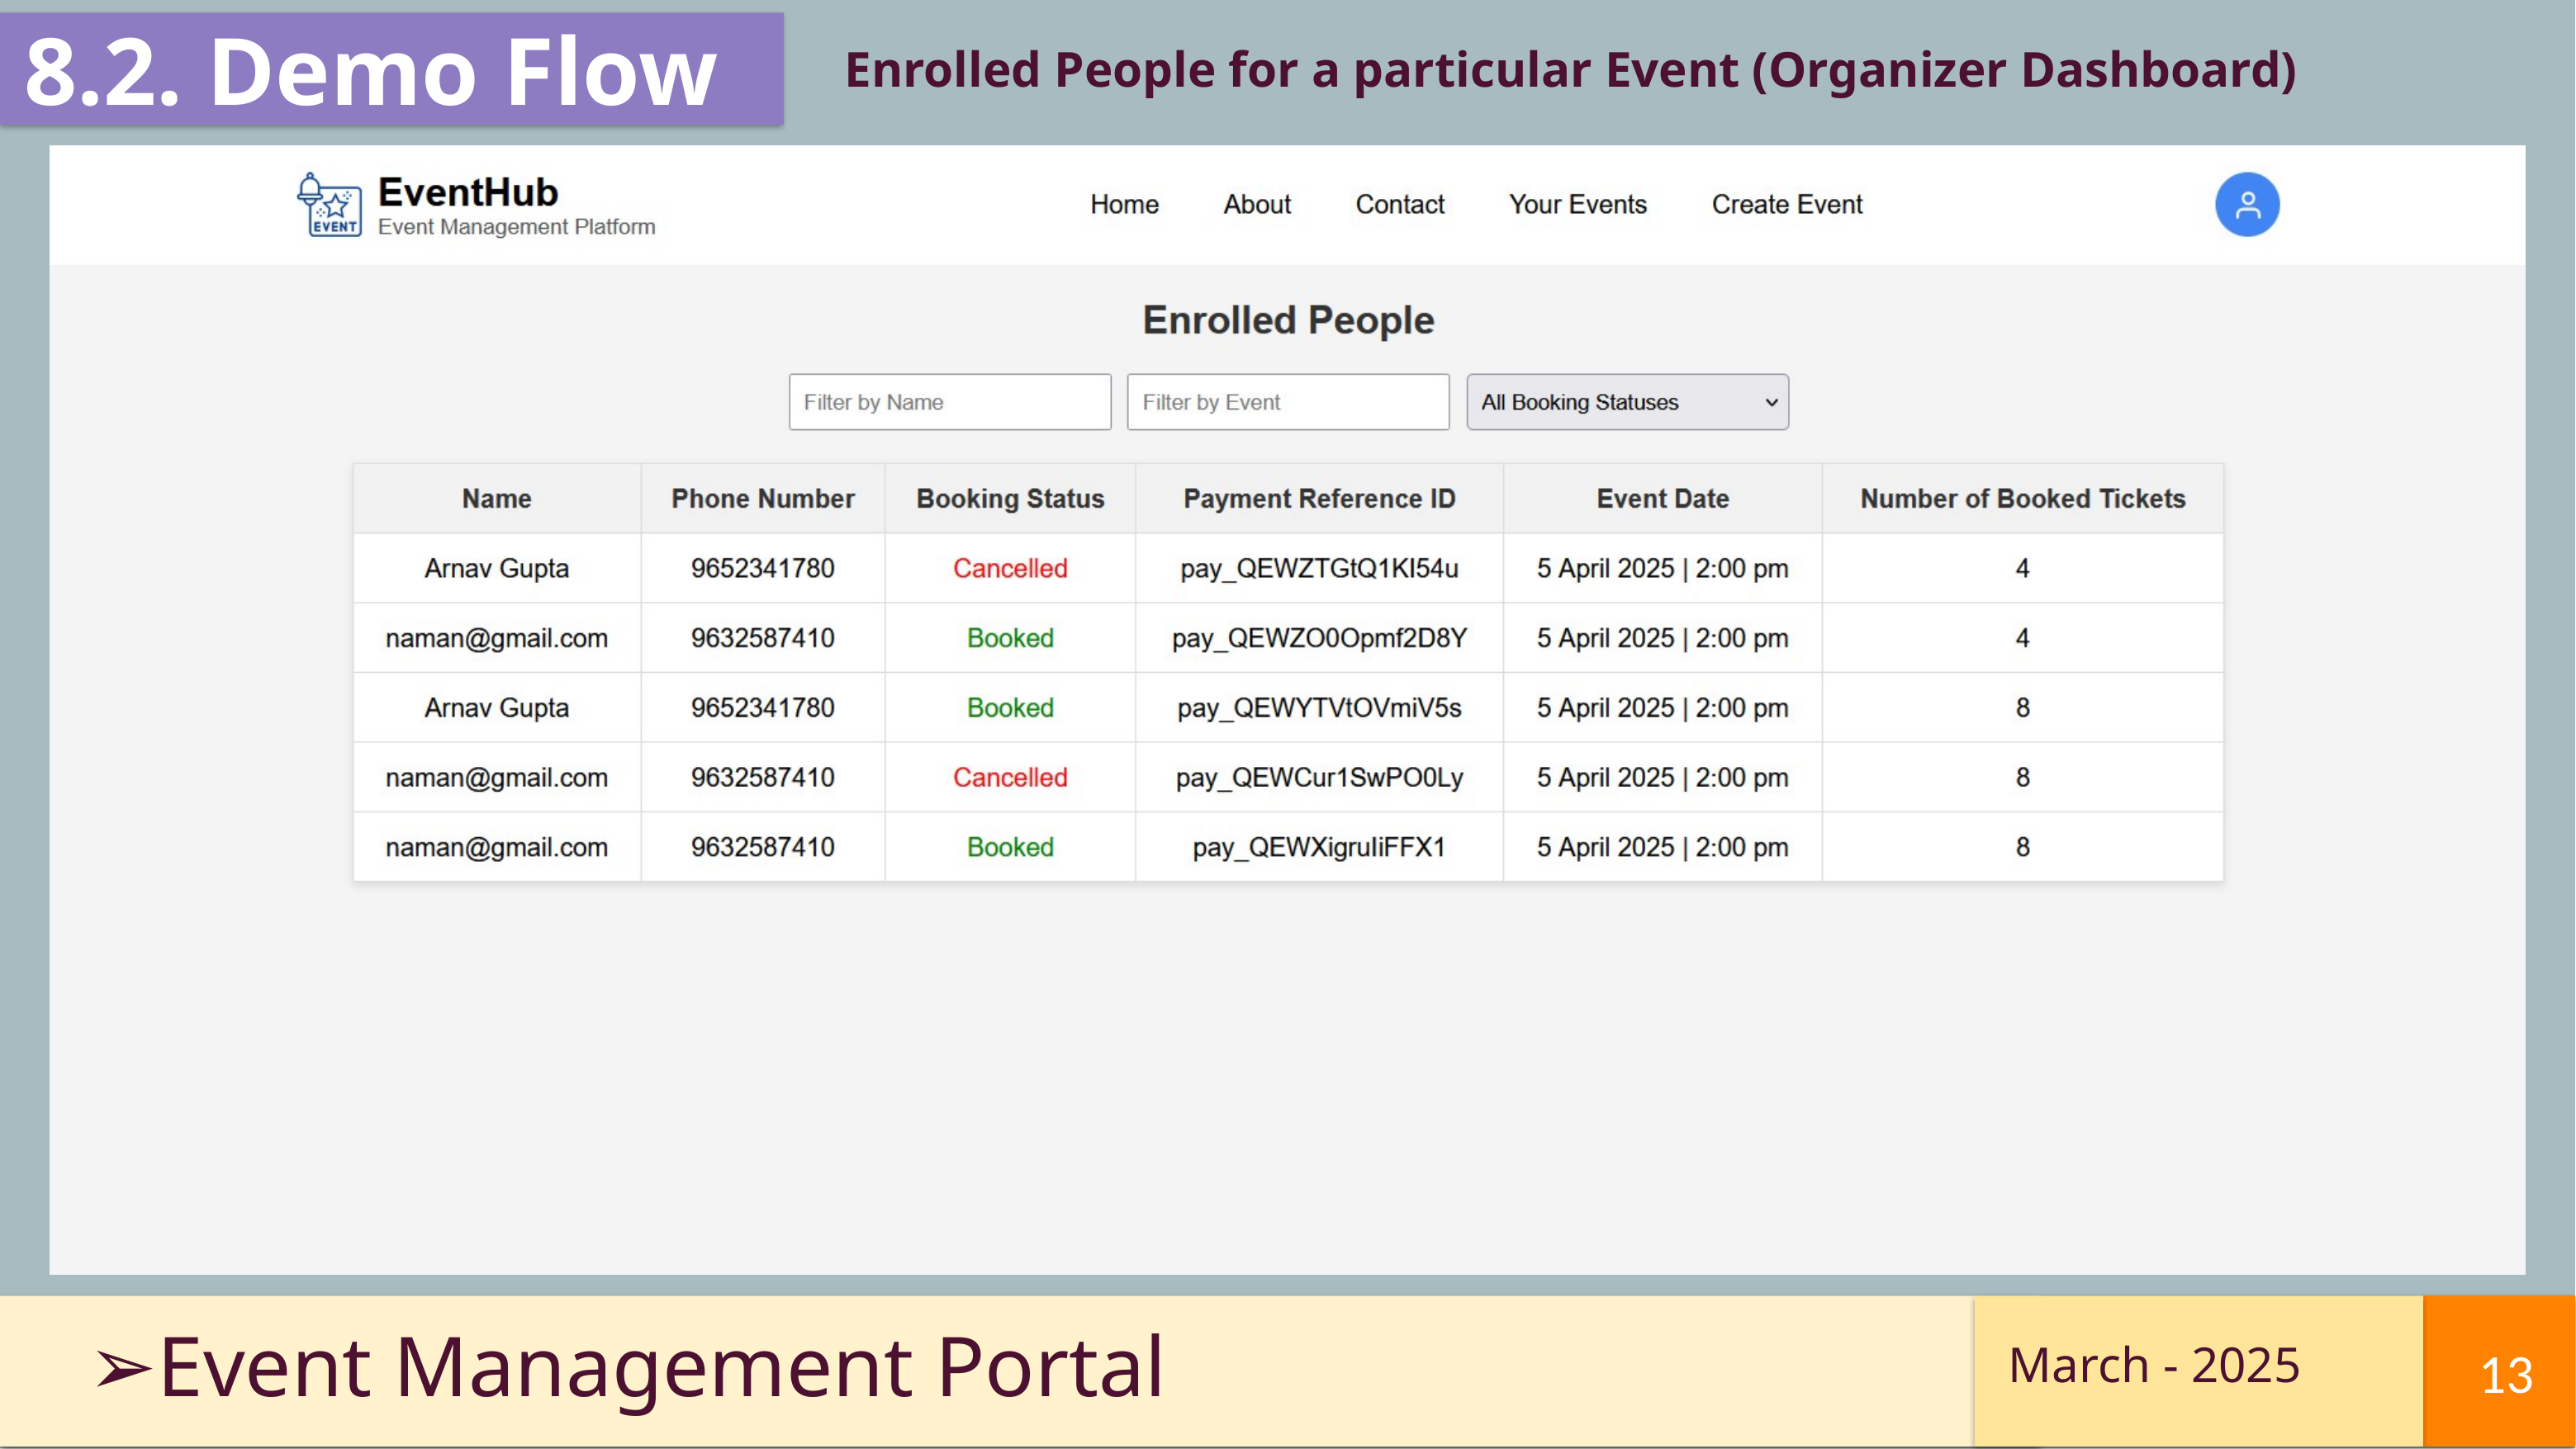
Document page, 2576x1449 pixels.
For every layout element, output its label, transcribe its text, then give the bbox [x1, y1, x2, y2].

text_box 8.2. Demo Flow [0, 12, 785, 125]
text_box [0, 1295, 2576, 1447]
picture [50, 145, 2526, 1276]
text_box Enrolled People for a particular Event (Organizer Dashboard) [832, 26, 2441, 138]
